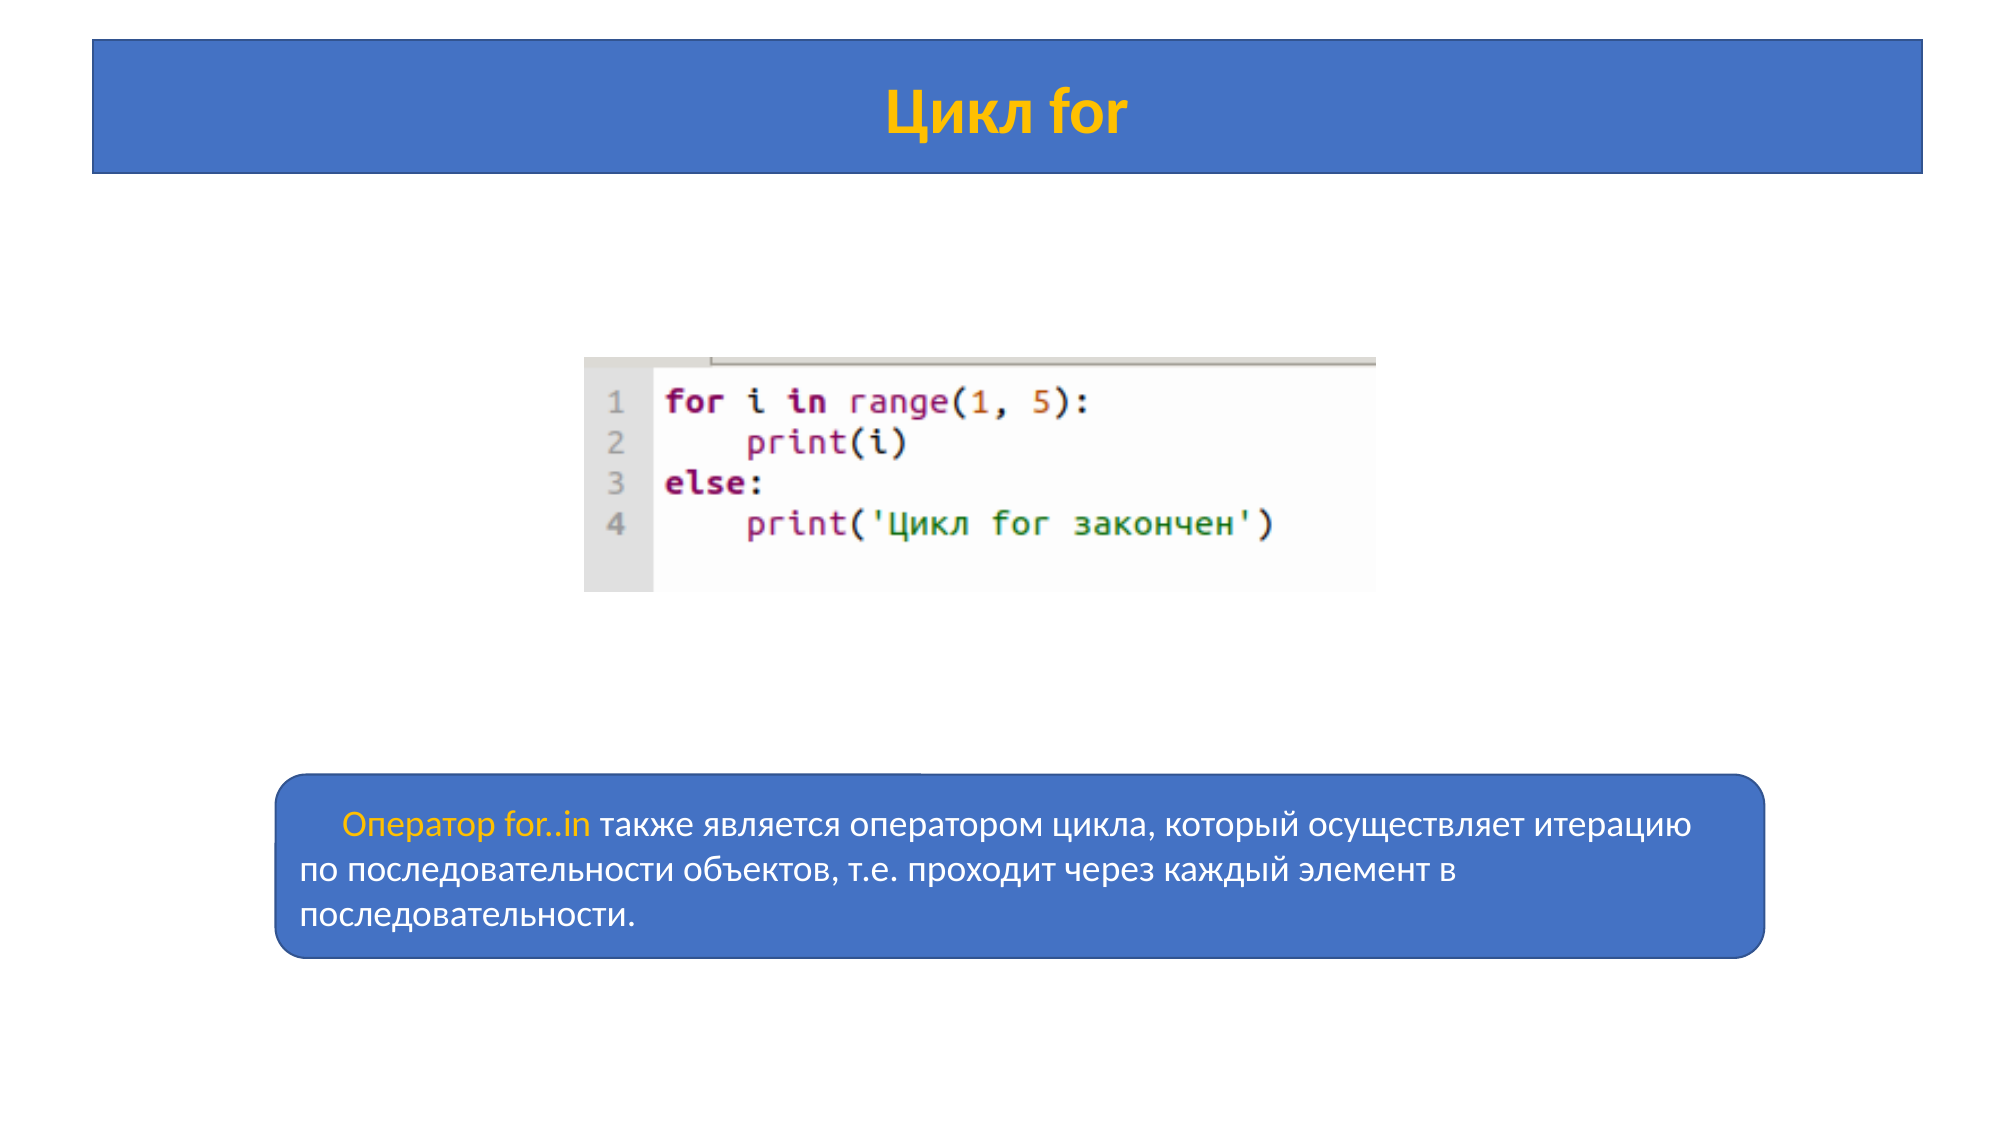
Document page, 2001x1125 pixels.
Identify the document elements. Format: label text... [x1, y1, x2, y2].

text_box Цикл for [92, 39, 1923, 174]
picture [584, 357, 1376, 593]
text_box Оператор for..in также является оператором цикла, который осуществляет итерацию по последовательности объектов, т.е. проходит через каждый элемент в последовательности. [274, 773, 1766, 959]
